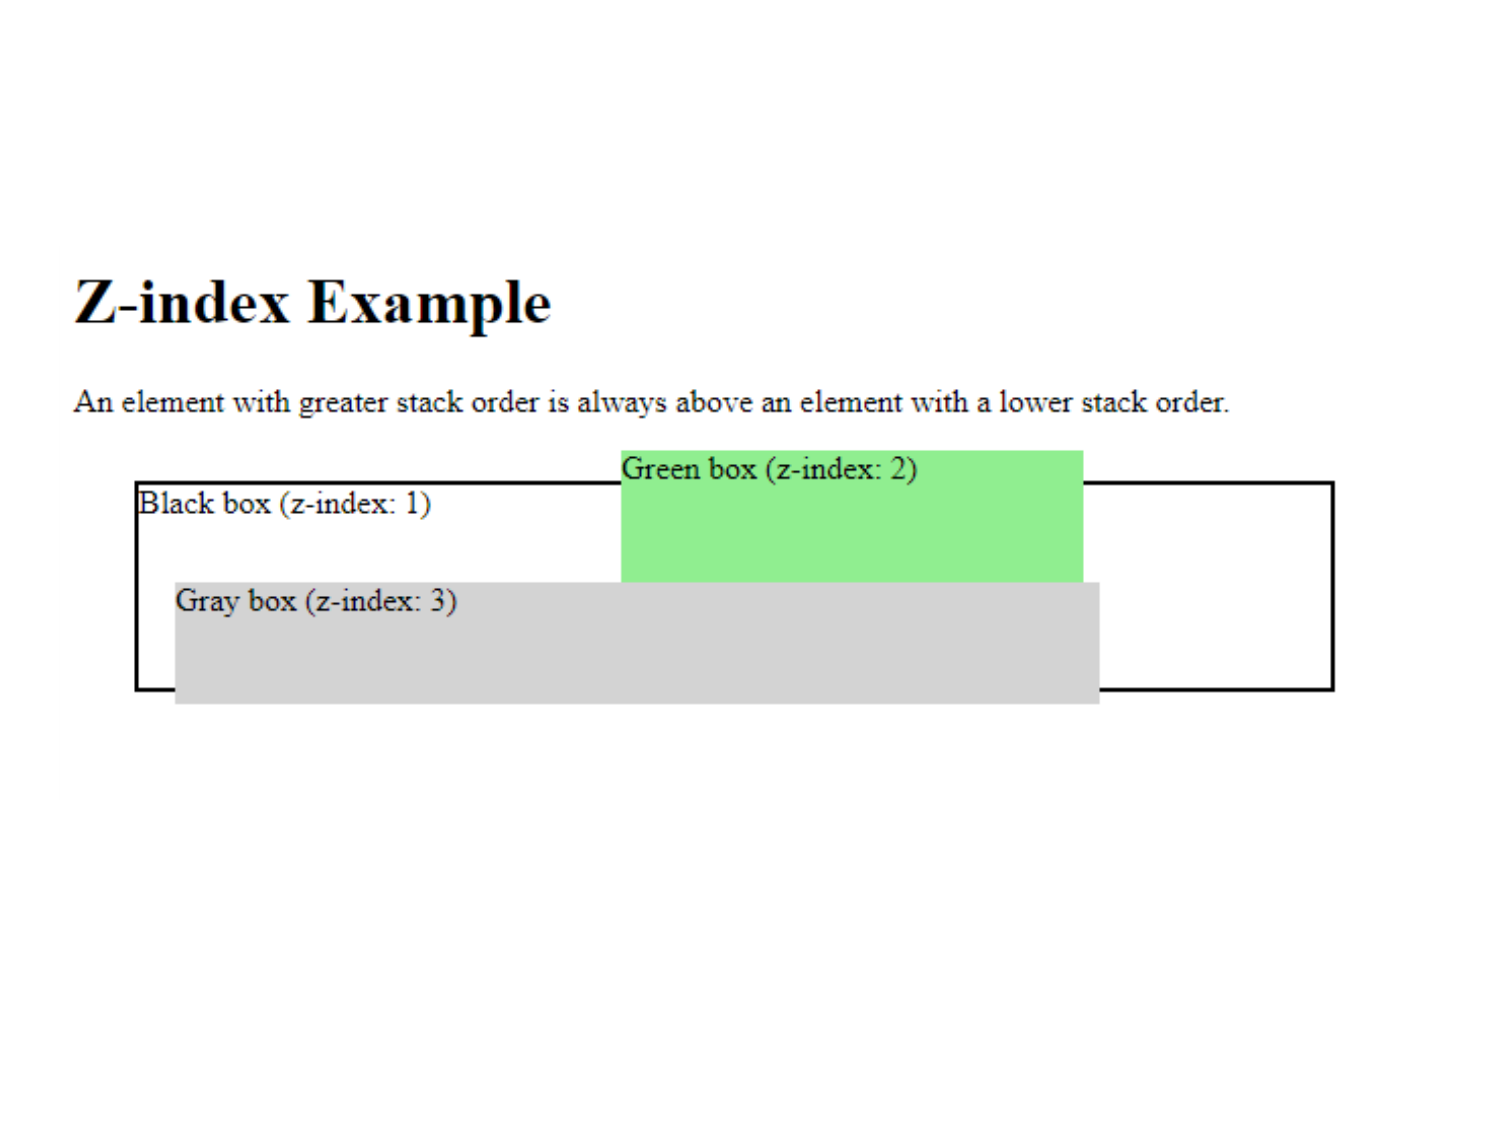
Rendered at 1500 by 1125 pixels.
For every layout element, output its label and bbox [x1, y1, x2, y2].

picture [58, 245, 1382, 800]
